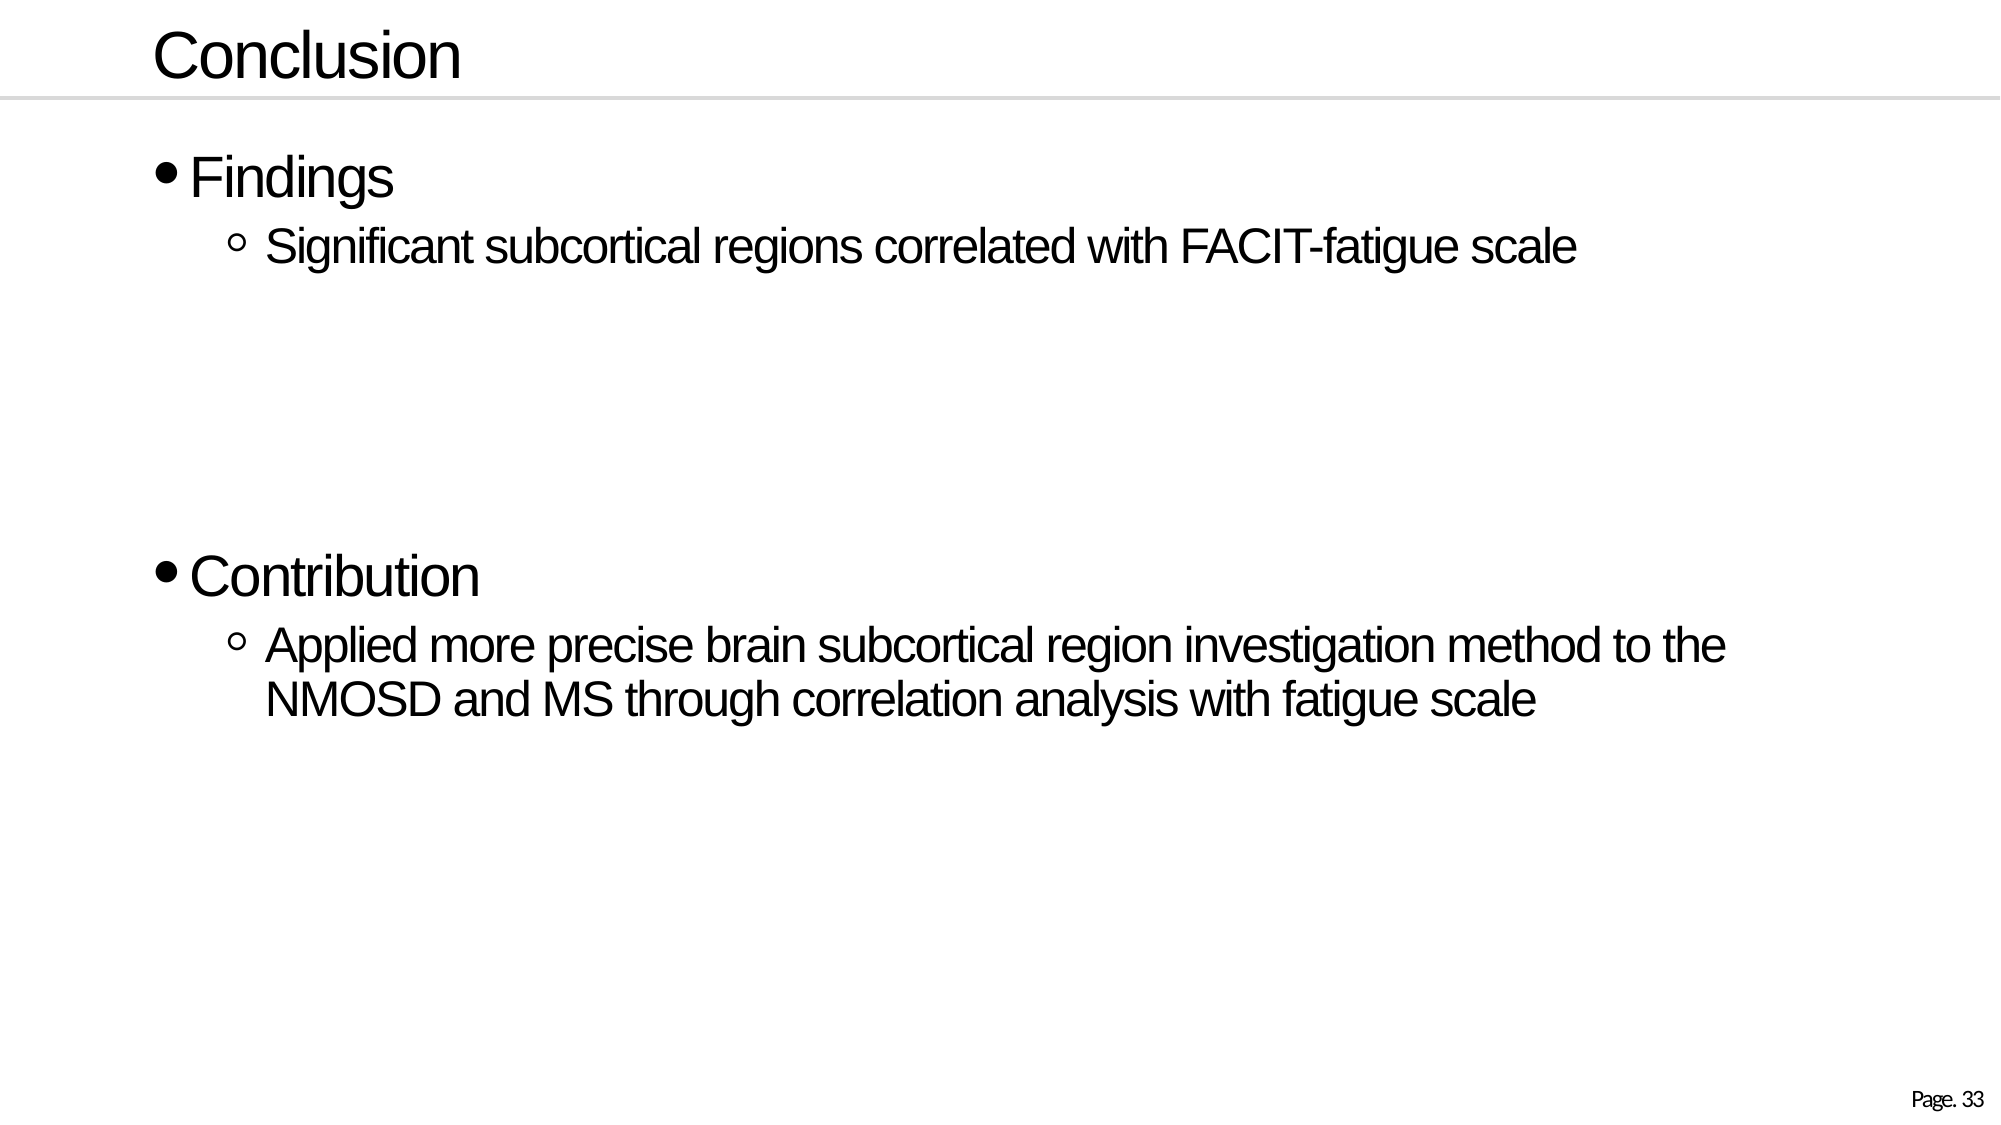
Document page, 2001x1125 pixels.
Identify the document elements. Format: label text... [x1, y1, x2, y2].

list Findings Significant subcortical regions correlated with FACIT-fatigue scale Contribution Applied more precise brain subcortical region investigation method to the NMOSD and MS through correlation analysis with fatigue scale [137, 139, 1863, 1061]
title Conclusion [137, 0, 1863, 116]
